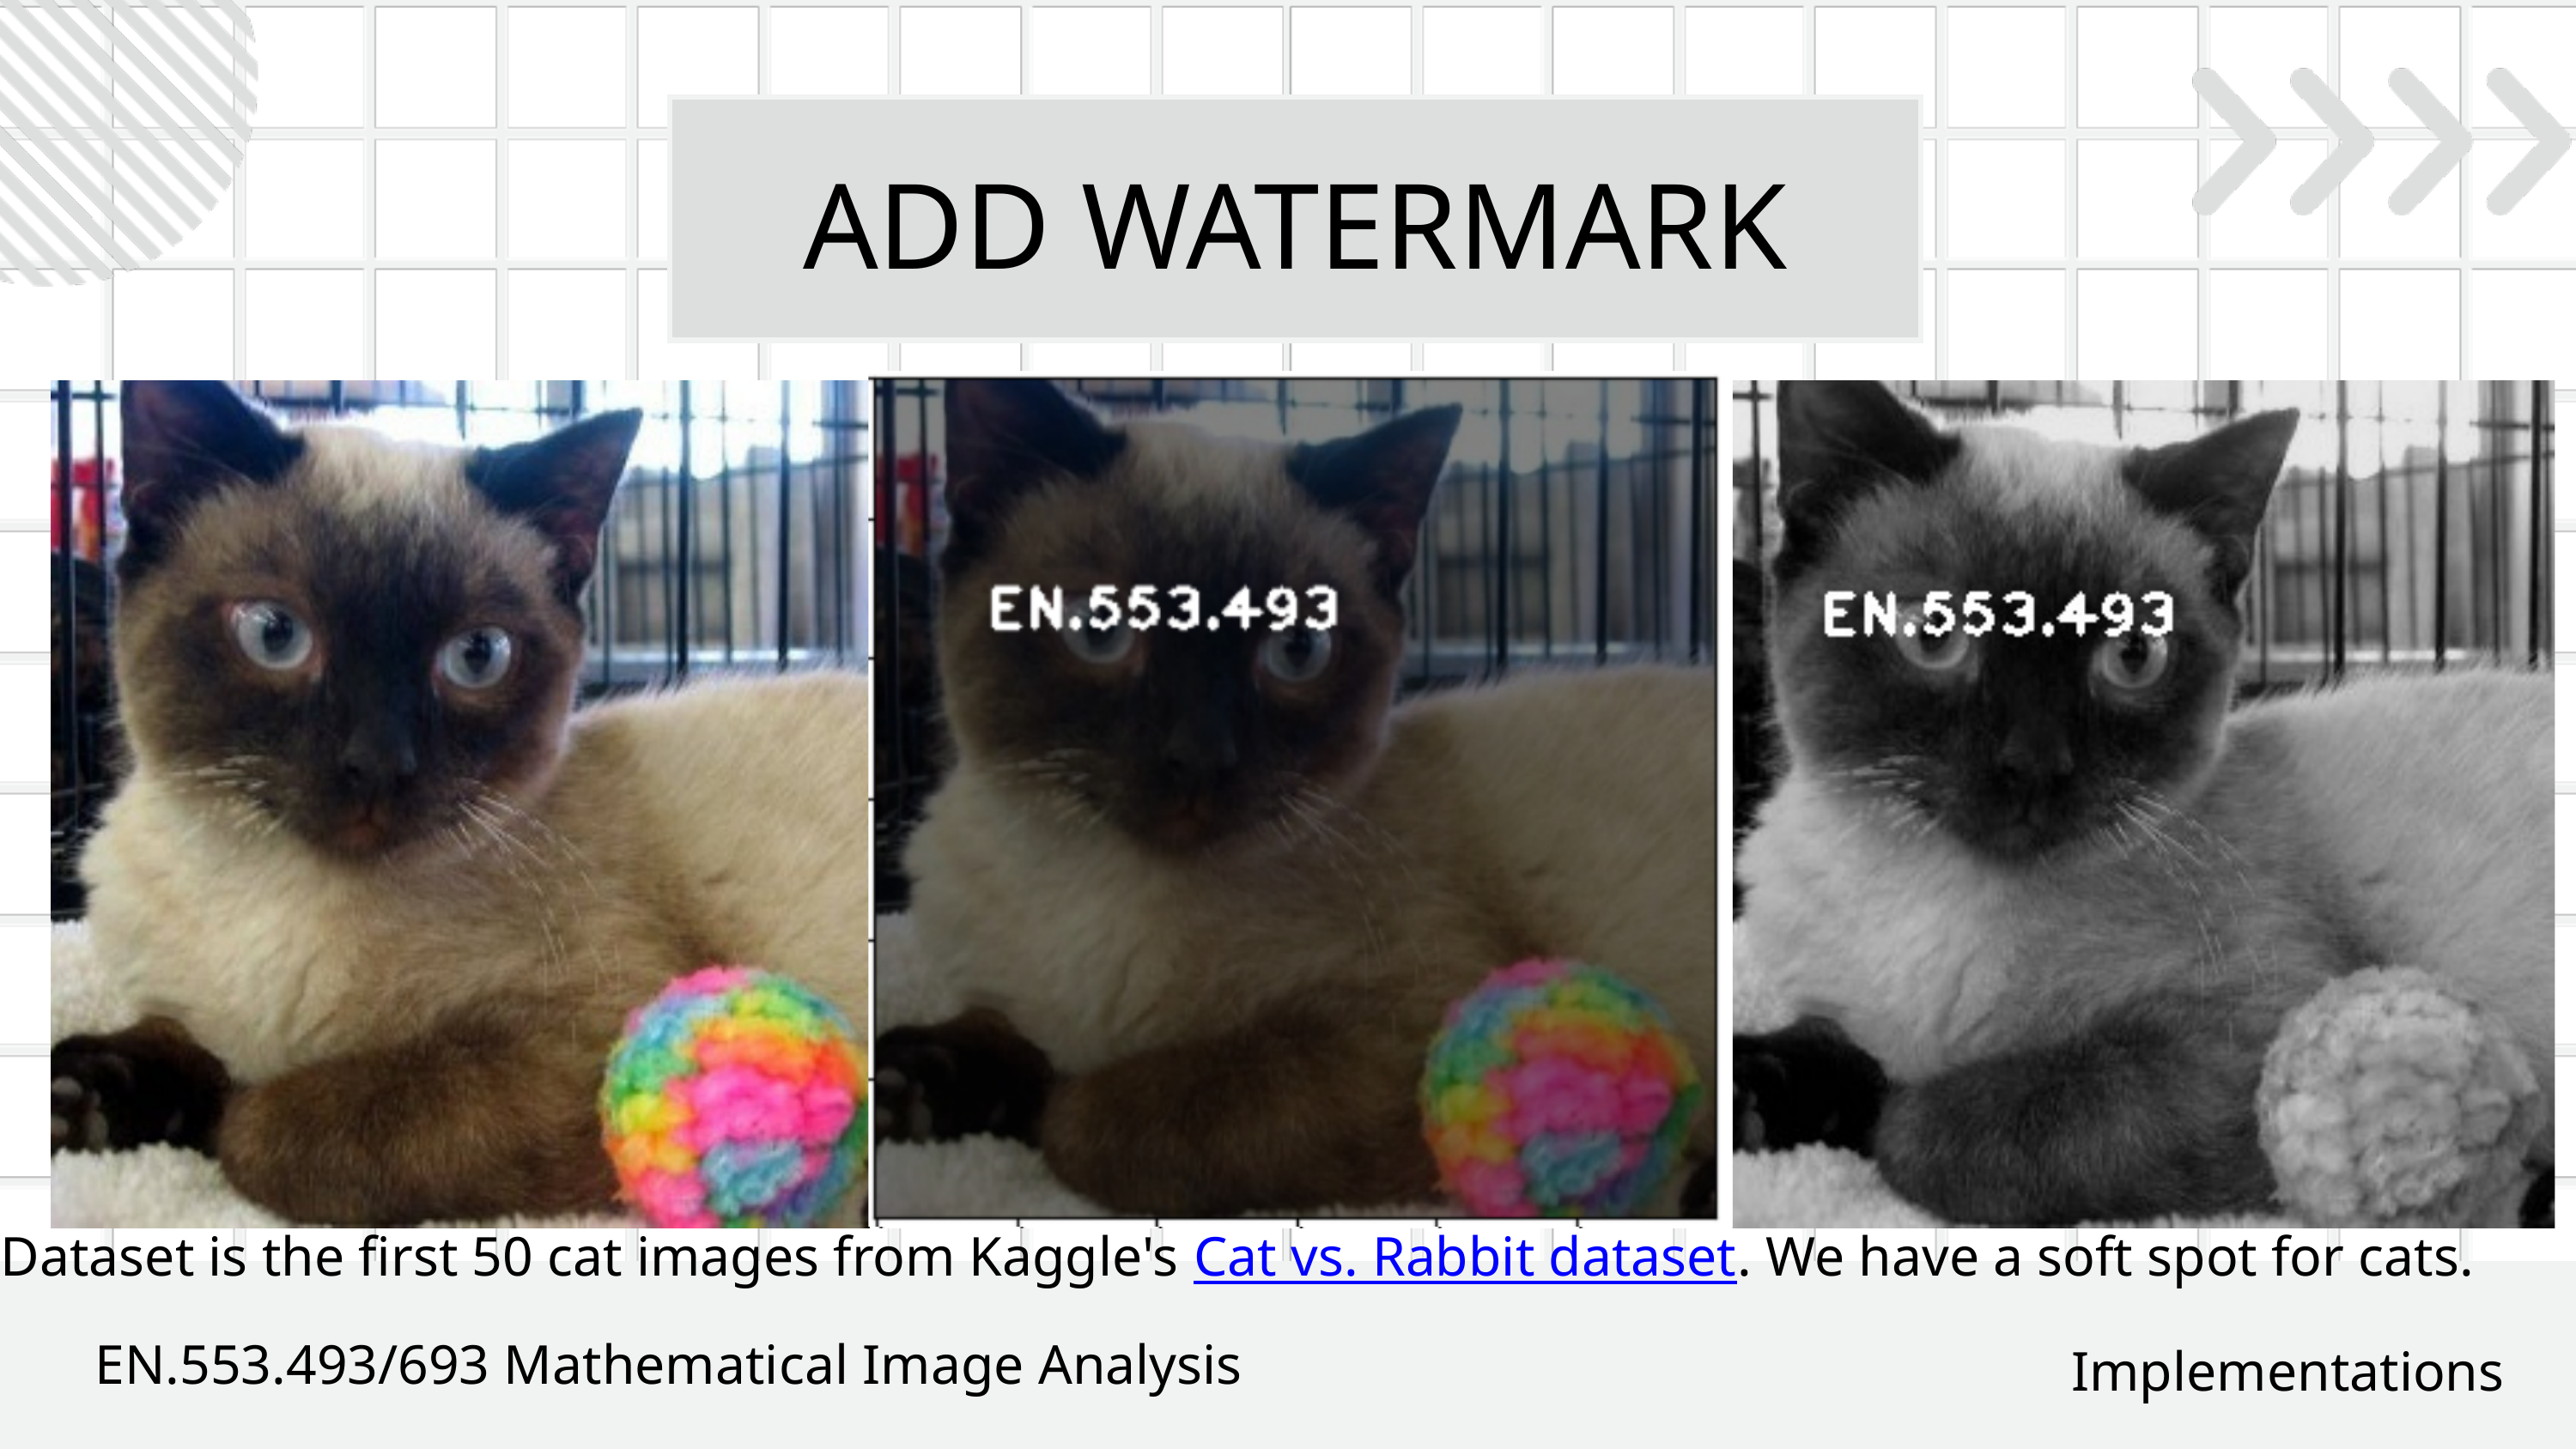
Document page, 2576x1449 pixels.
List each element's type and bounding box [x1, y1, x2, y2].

text_box [0, 0, 2576, 1258]
text_box [669, 96, 1922, 341]
text_box [0, 1260, 2576, 1449]
